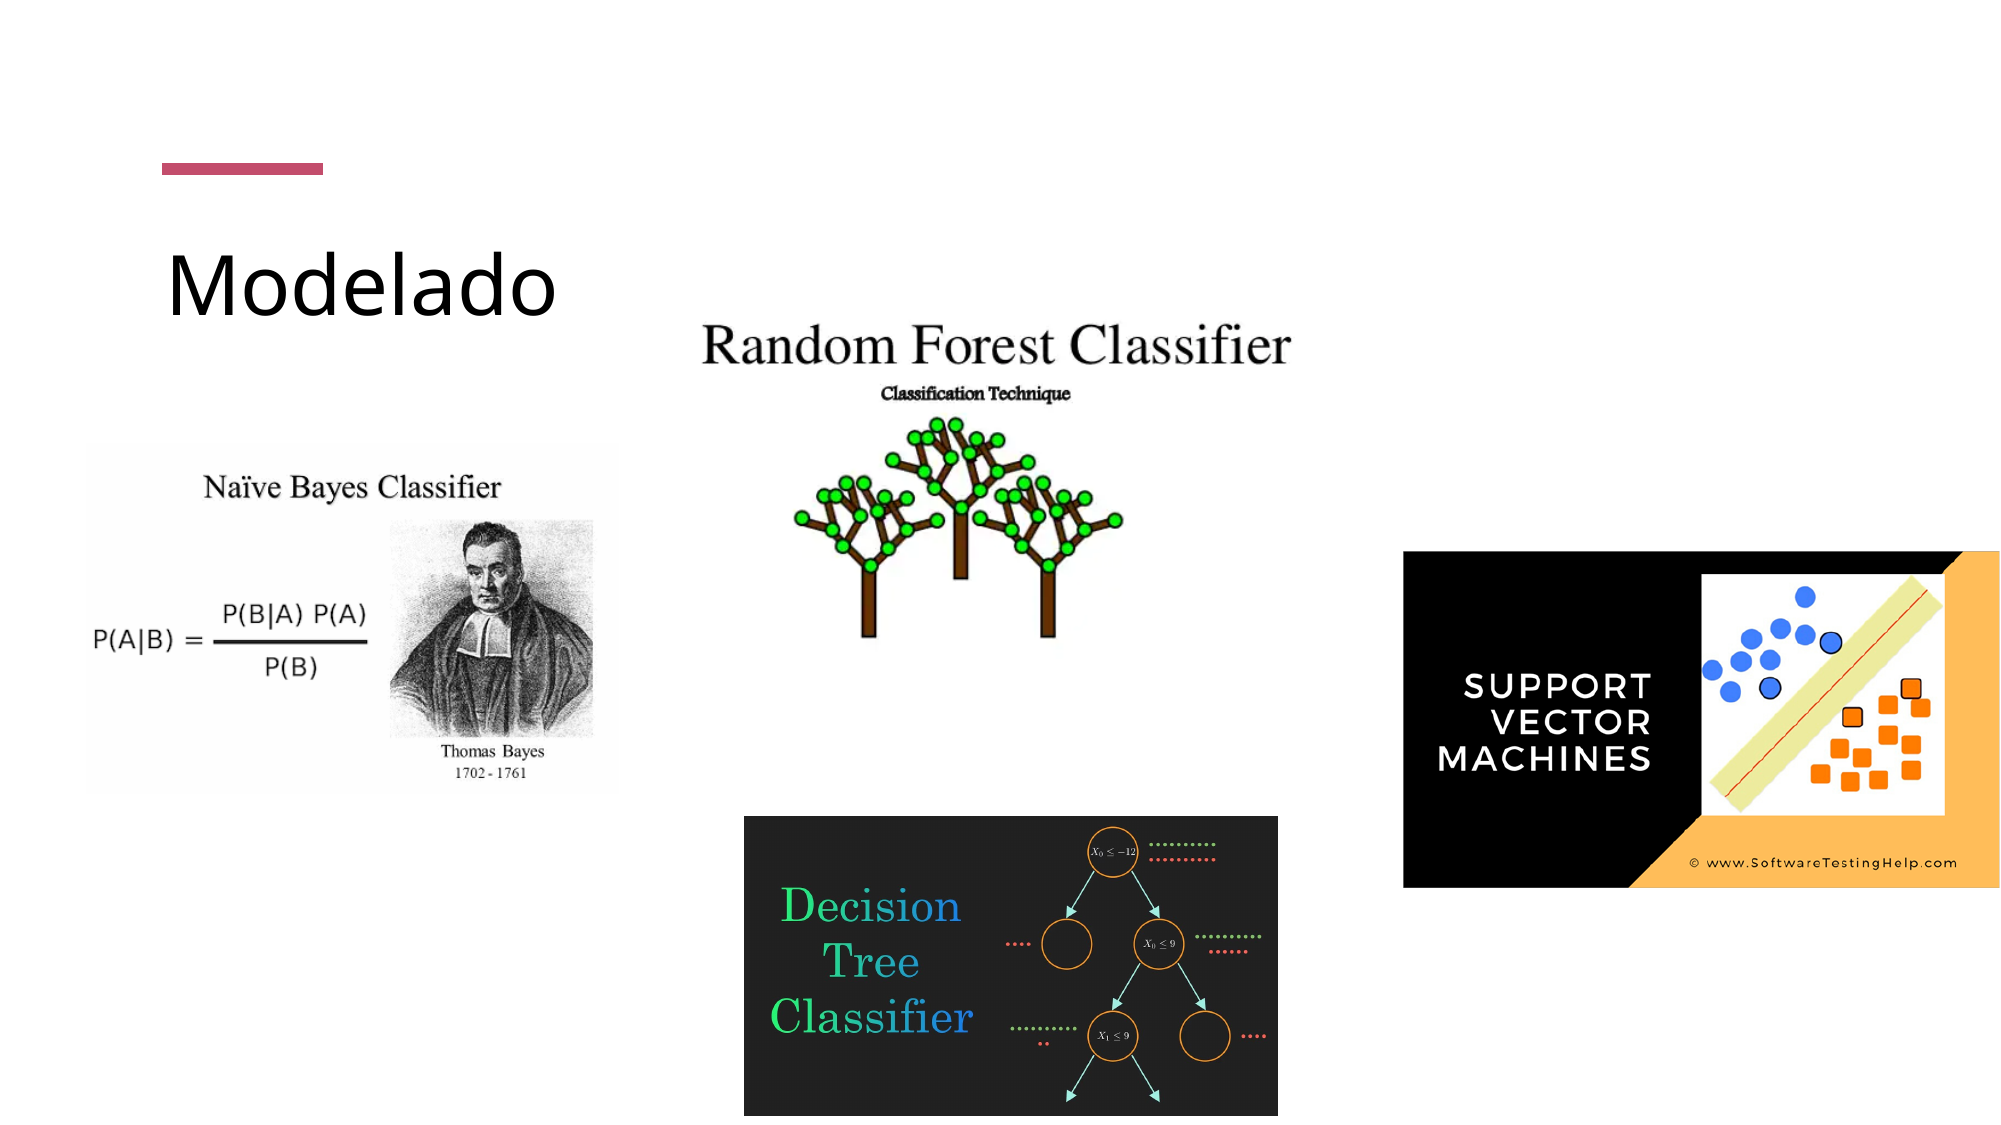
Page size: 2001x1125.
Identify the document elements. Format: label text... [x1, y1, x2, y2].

picture [1403, 551, 2000, 888]
picture [744, 816, 1278, 1117]
picture [651, 290, 1372, 672]
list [86, 443, 619, 794]
title Modelado [150, 224, 1850, 441]
